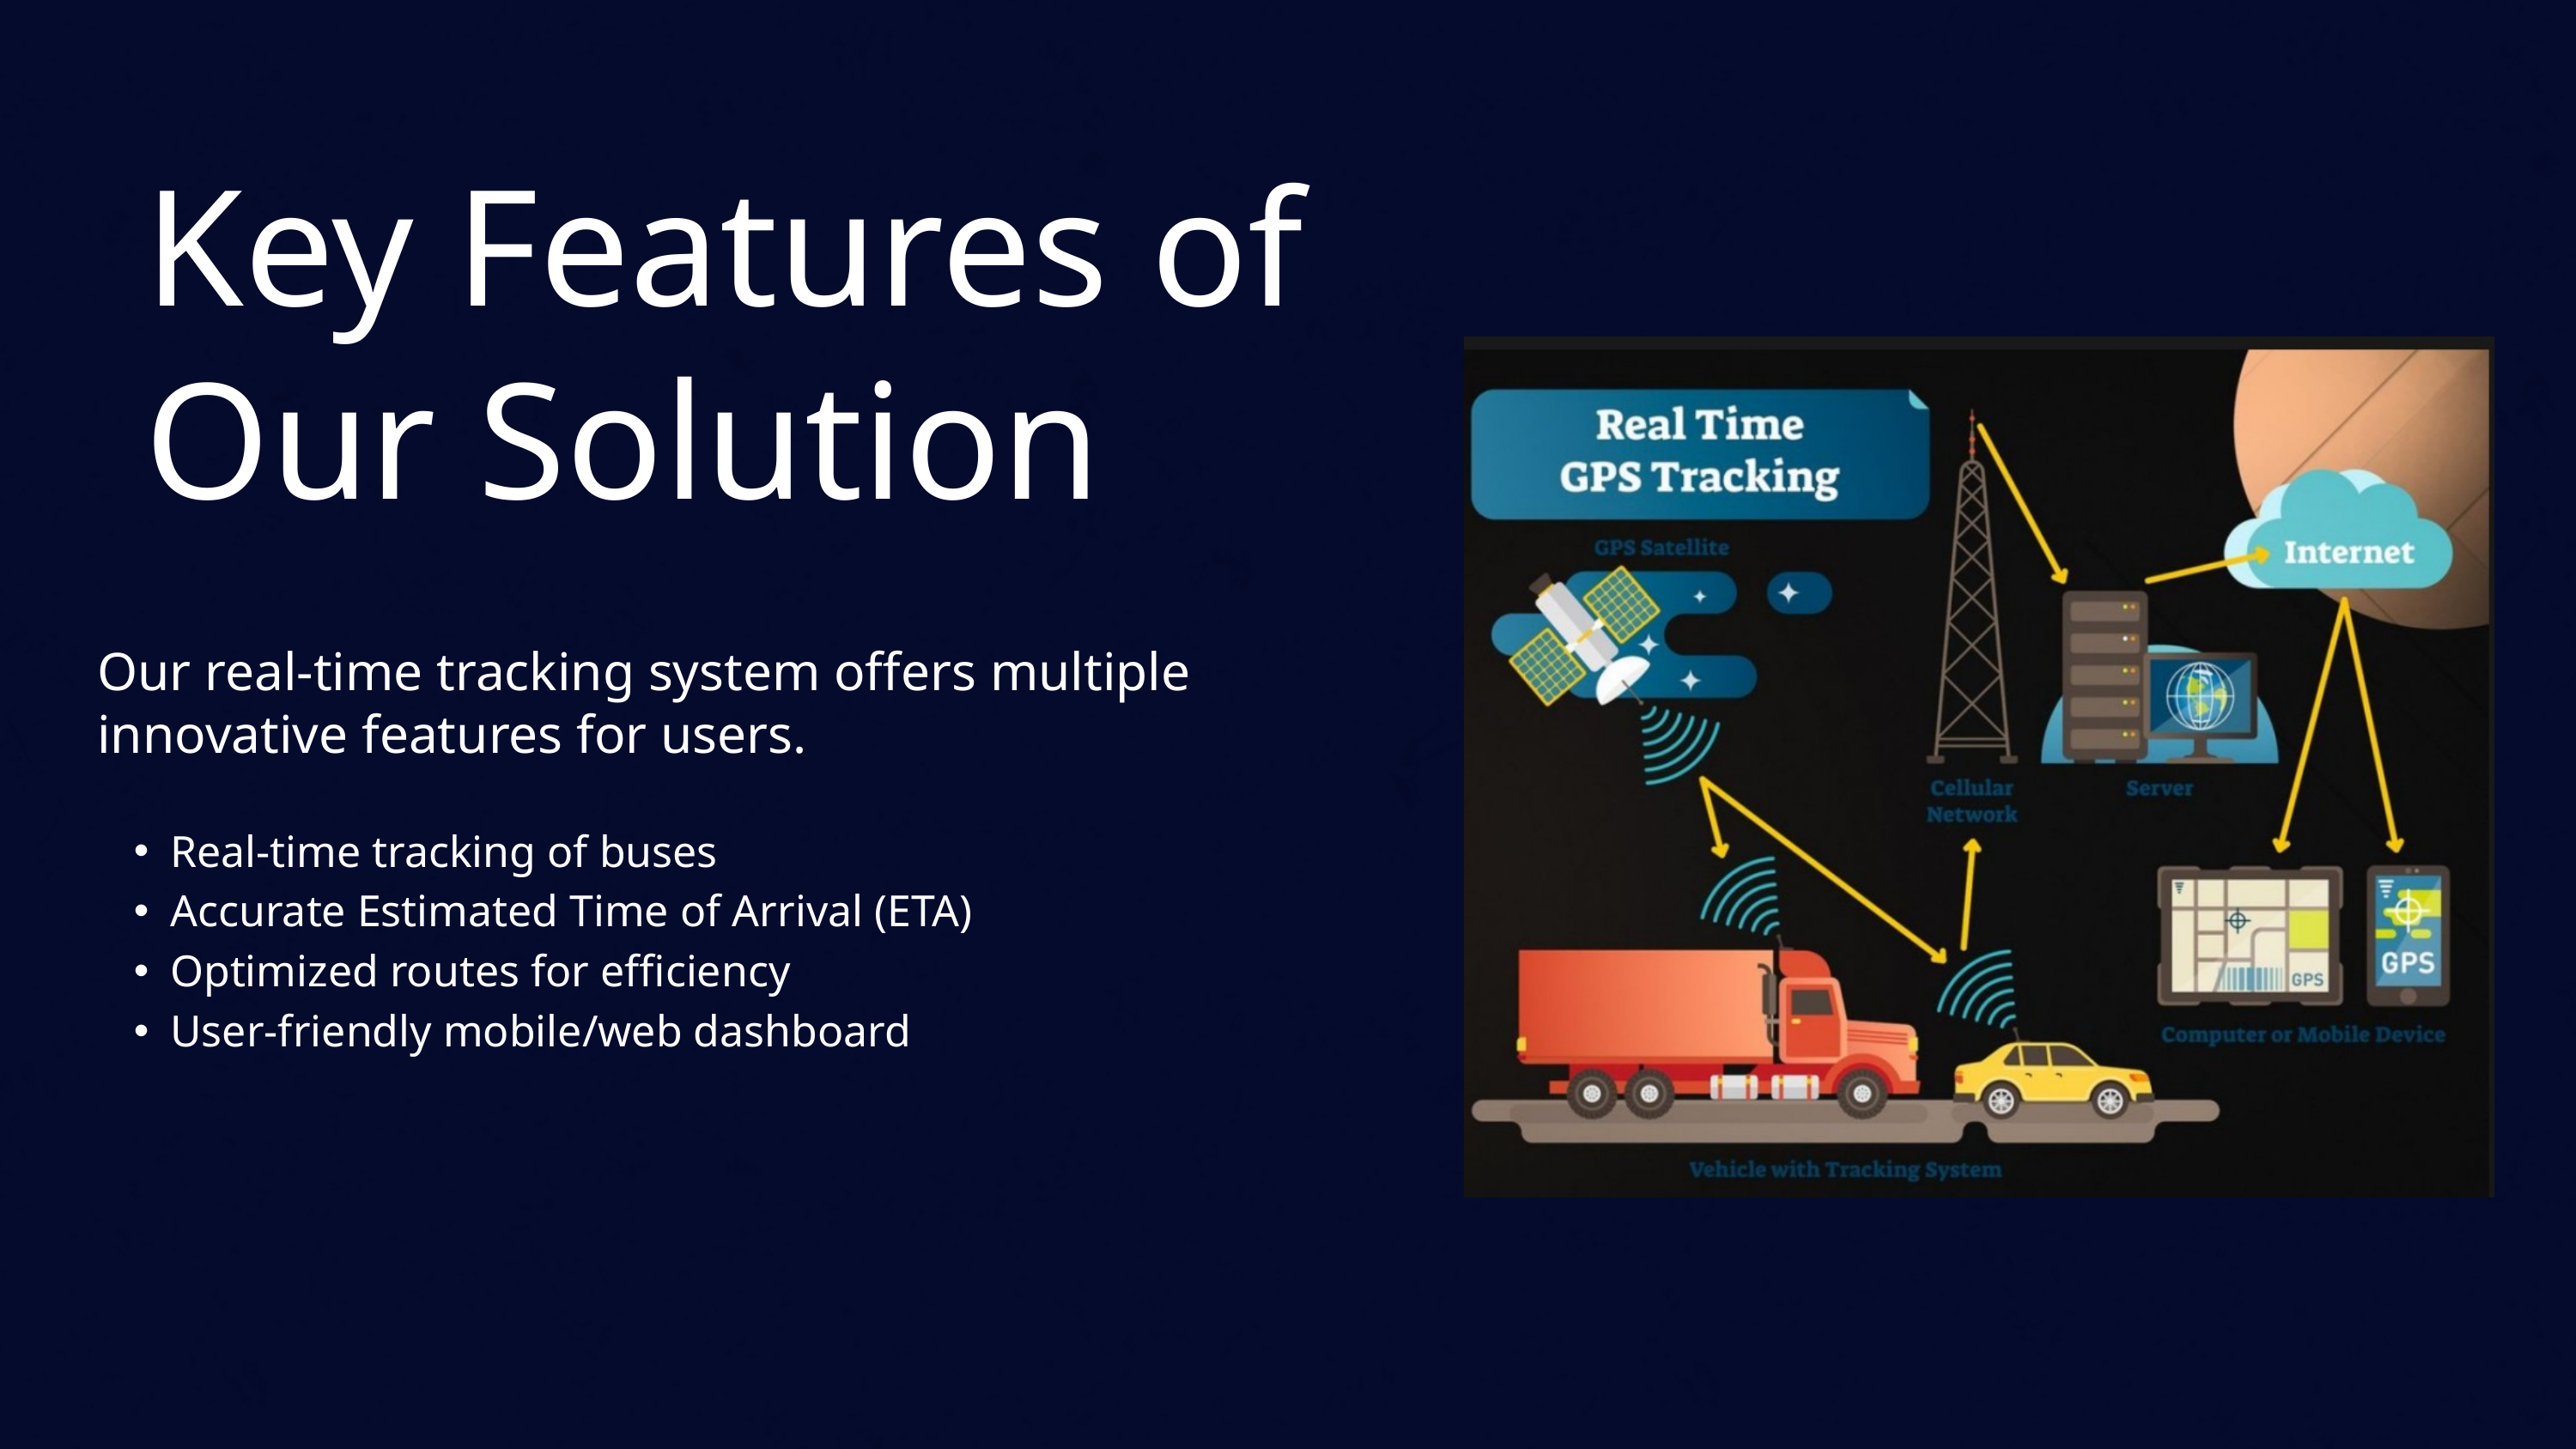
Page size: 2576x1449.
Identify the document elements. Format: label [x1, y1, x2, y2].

text_box [0, 0, 2576, 1449]
text_box [97, 639, 1330, 1047]
